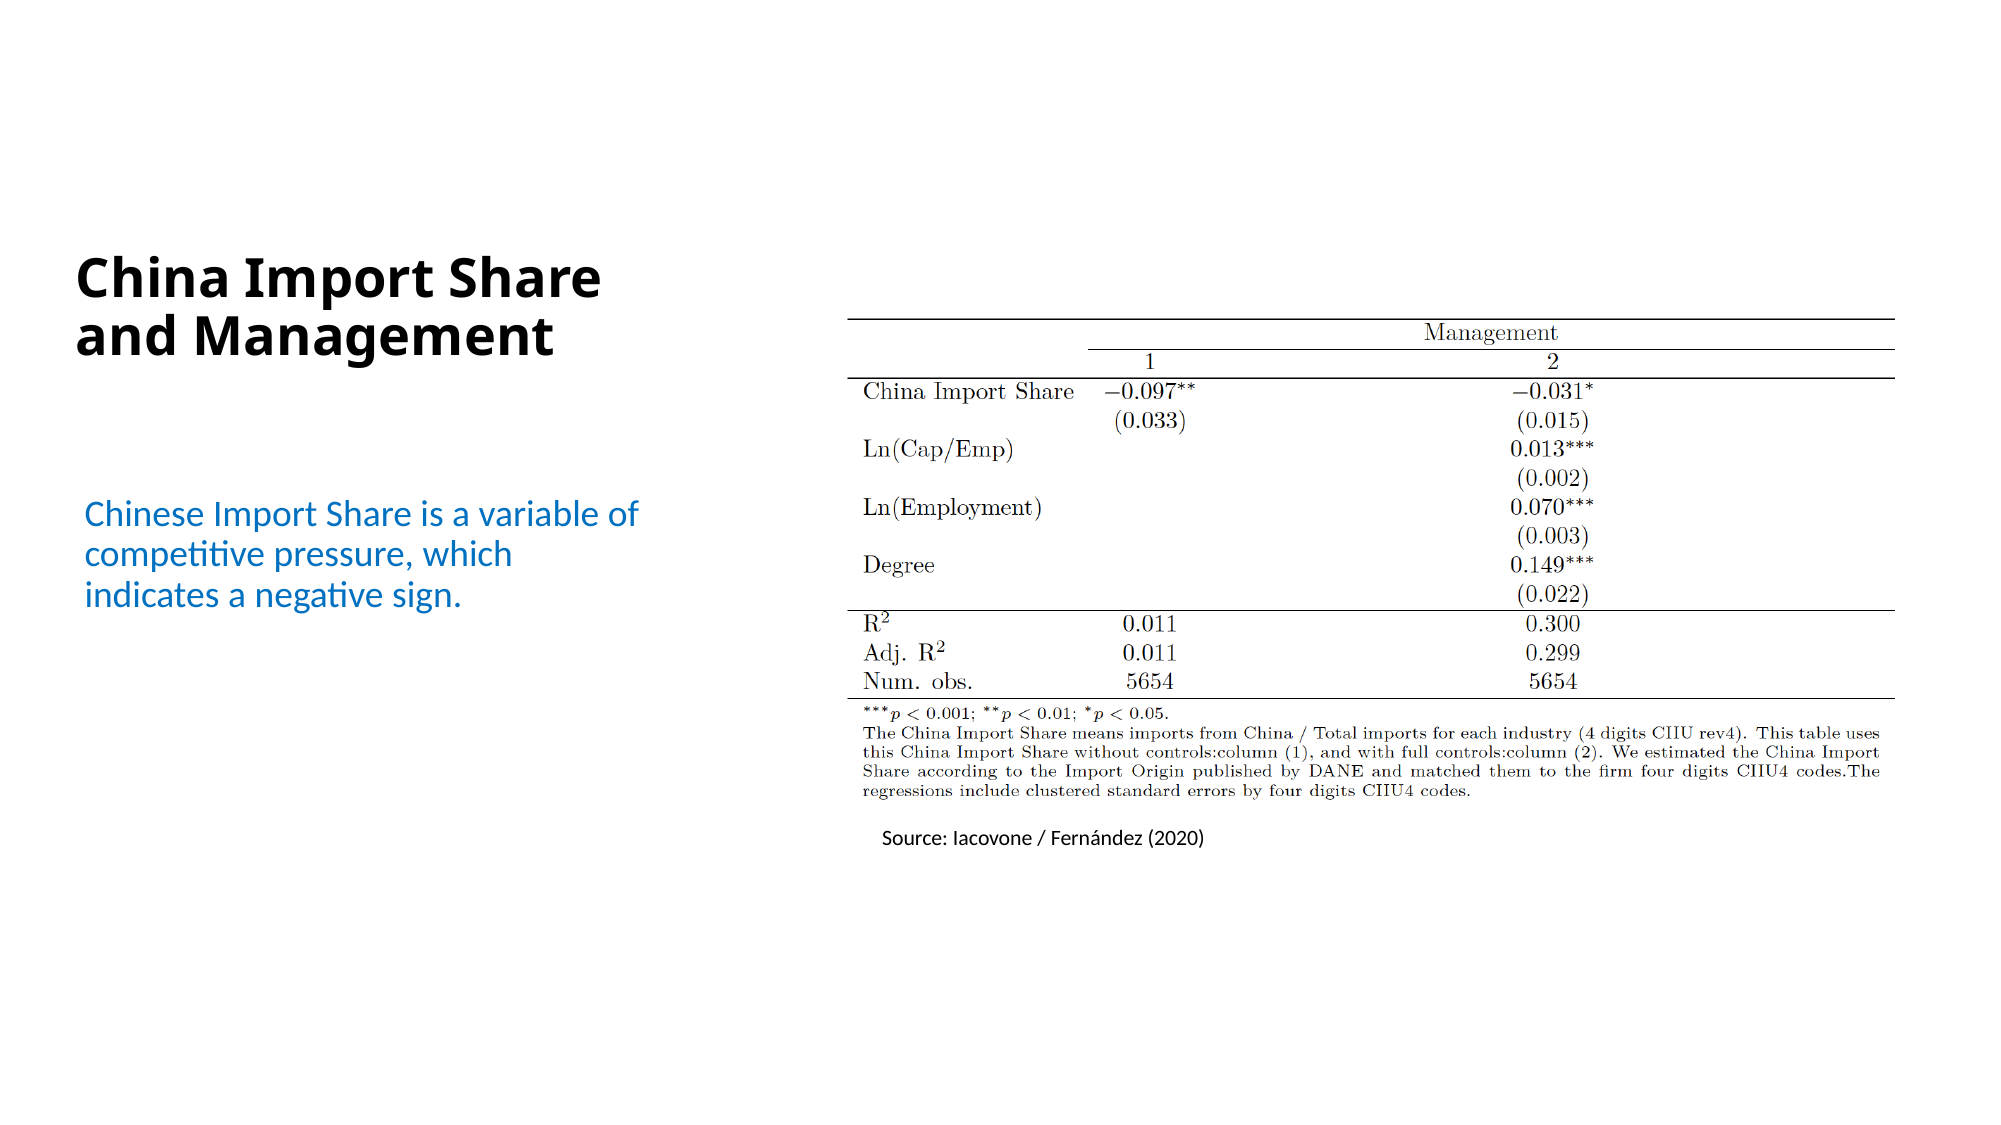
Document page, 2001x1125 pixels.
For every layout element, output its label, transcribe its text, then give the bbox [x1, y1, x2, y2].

list Chinese Import Share is a variable of competitive pressure, which indicates a negative sign. [69, 486, 670, 684]
title China Import Share and Management [60, 190, 625, 375]
picture [803, 305, 1940, 837]
text_box Source: Iacovone / Fernández (2020) [867, 837, 1226, 857]
